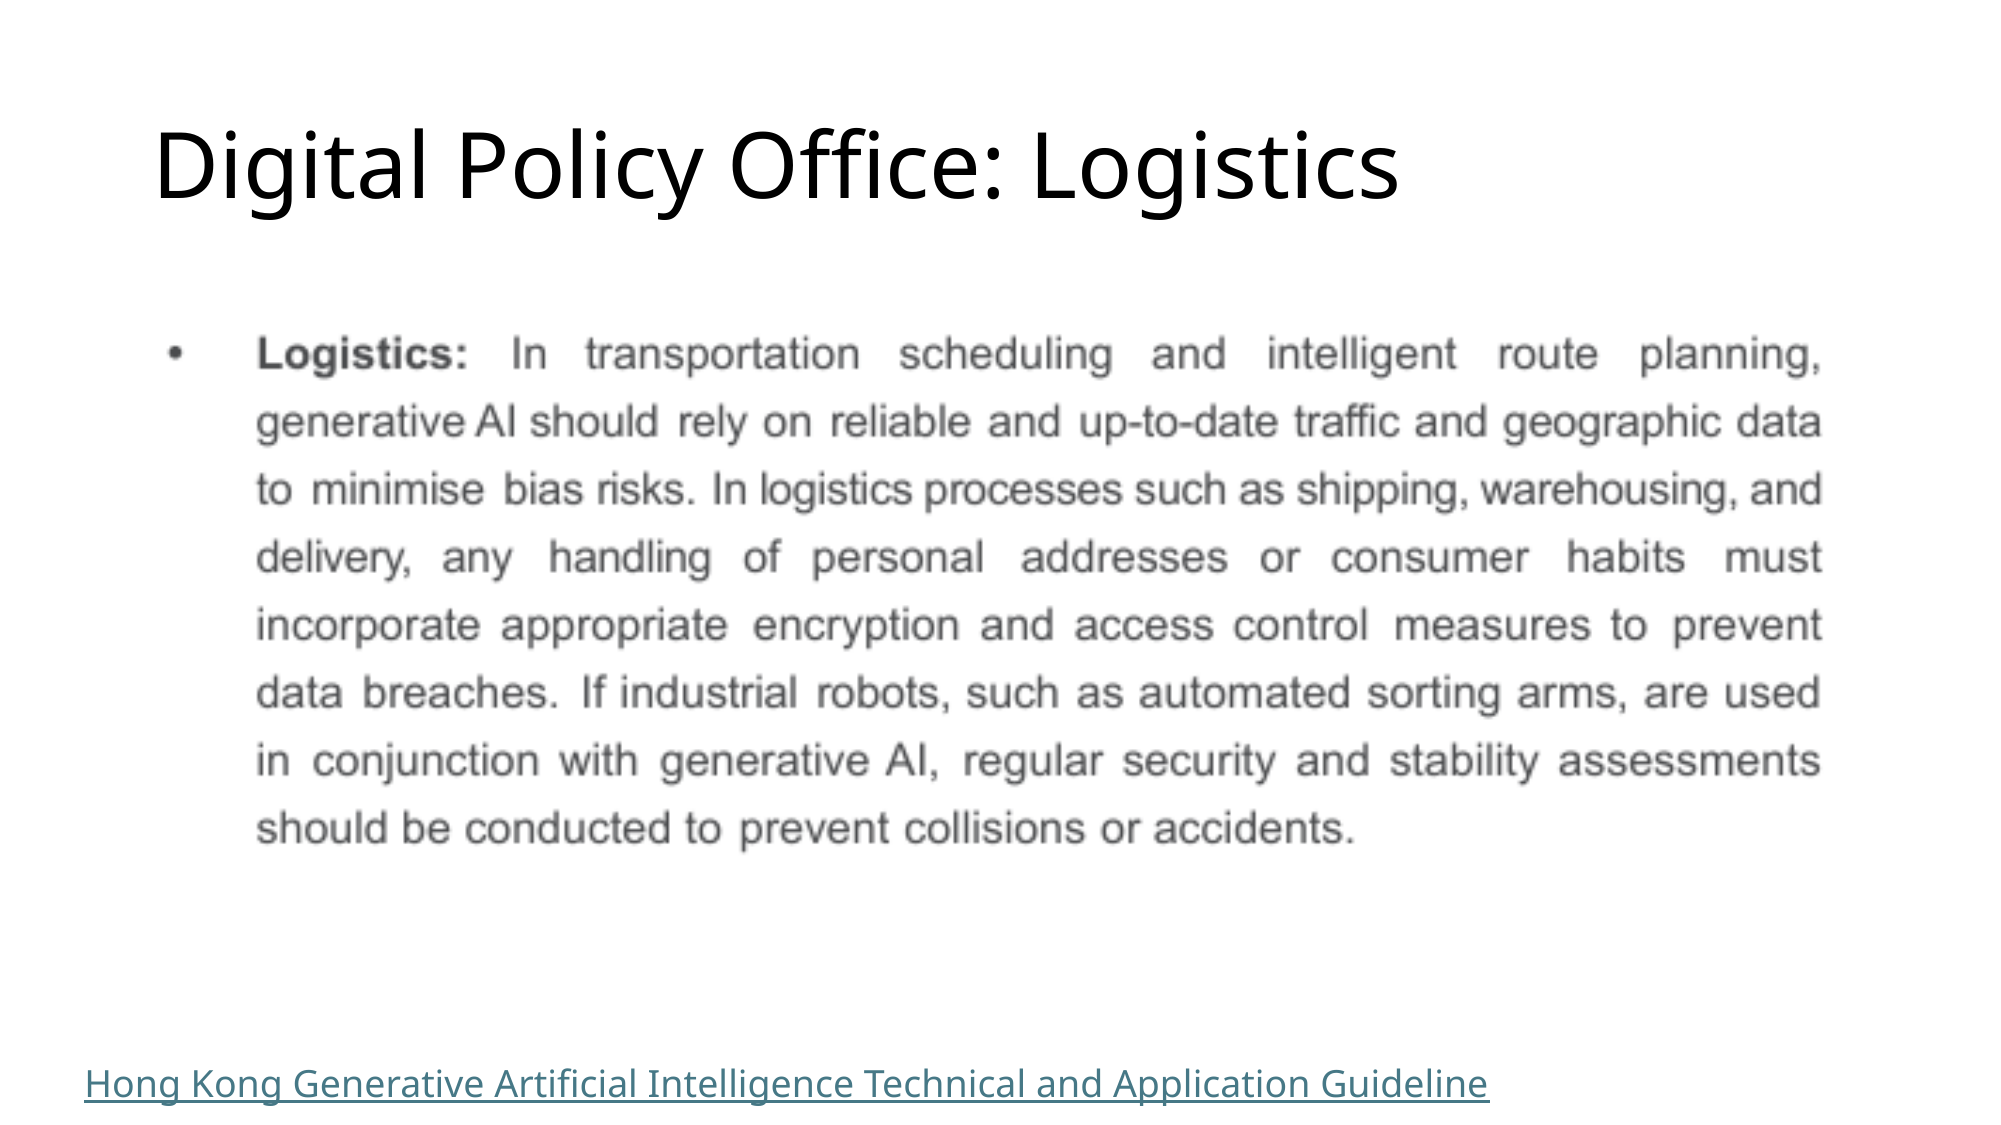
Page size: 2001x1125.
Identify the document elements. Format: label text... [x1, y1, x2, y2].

picture [136, 298, 1889, 861]
text_box Hong Kong Generative Artificial Intelligence Technical and Application Guideline [69, 1052, 1751, 1119]
title Digital Policy Office: Logistics [137, 59, 1863, 278]
